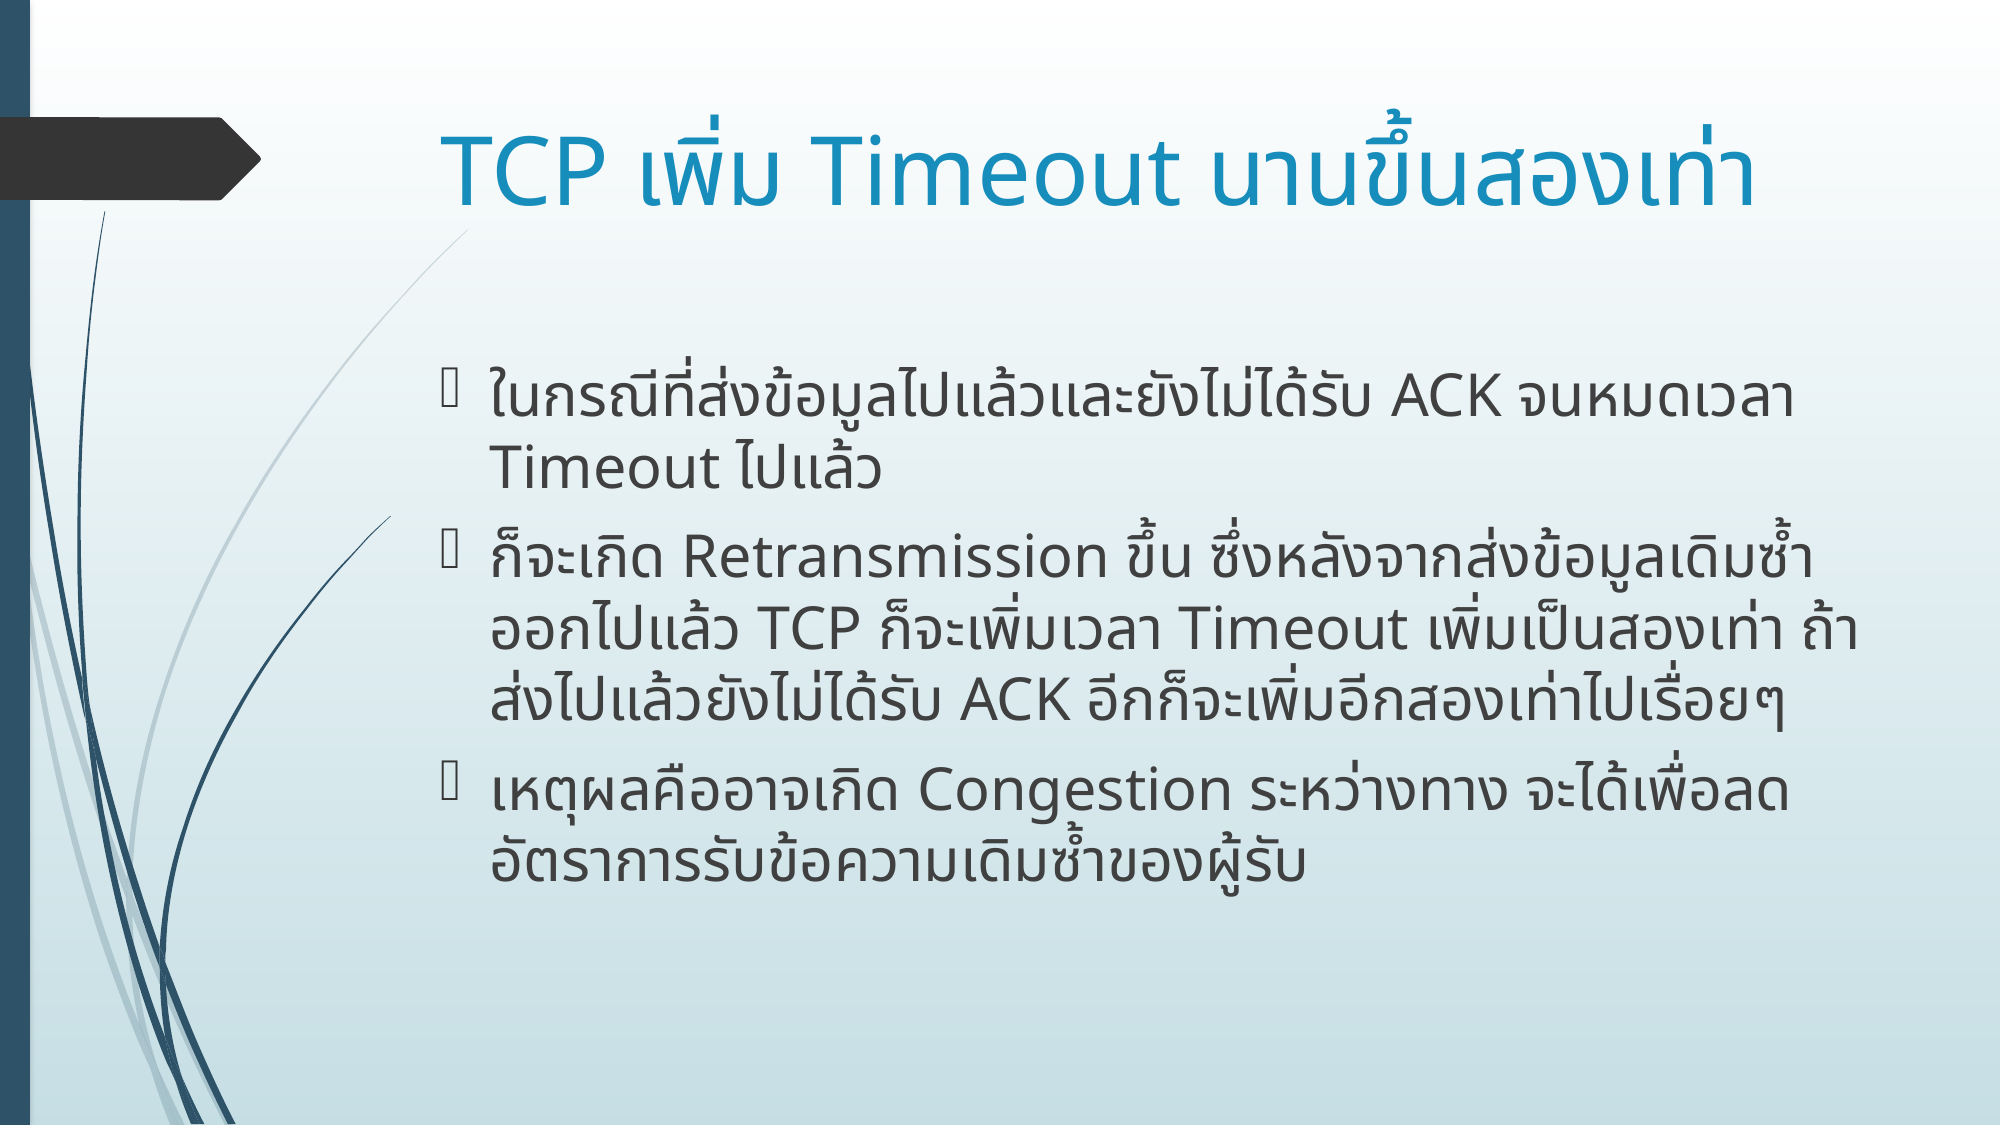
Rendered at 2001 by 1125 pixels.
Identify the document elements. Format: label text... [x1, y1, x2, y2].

title TCP เพิ่ม Timeout นานขึ้นสองเท่า [425, 102, 1888, 313]
list ในกรณีที่ส่งข้อมูลไปแล้วและยังไม่ได้รับ ACK จนหมดเวลา Timeout ไปแล้ว ก็จะเกิด Retransmission ขึ้น ซึ่งหลังจากส่งข้อมูลเดิมซ้ำออกไปแล้ว TCP ก็จะเพิ่มเวลา Timeout เพิ่มเป็นสองเท่า ถ้าส่งไปแล้วยังไม่ได้รับ ACK อีกก็จะเพิ่มอีกสองเท่าไปเรื่อยๆ เหตุผลคืออาจเกิด Congestion ระหว่างทาง จะได้เพื่อลดอัตราการรับข้อความเดิมซ้ำของผู้รับ [424, 350, 1888, 970]
